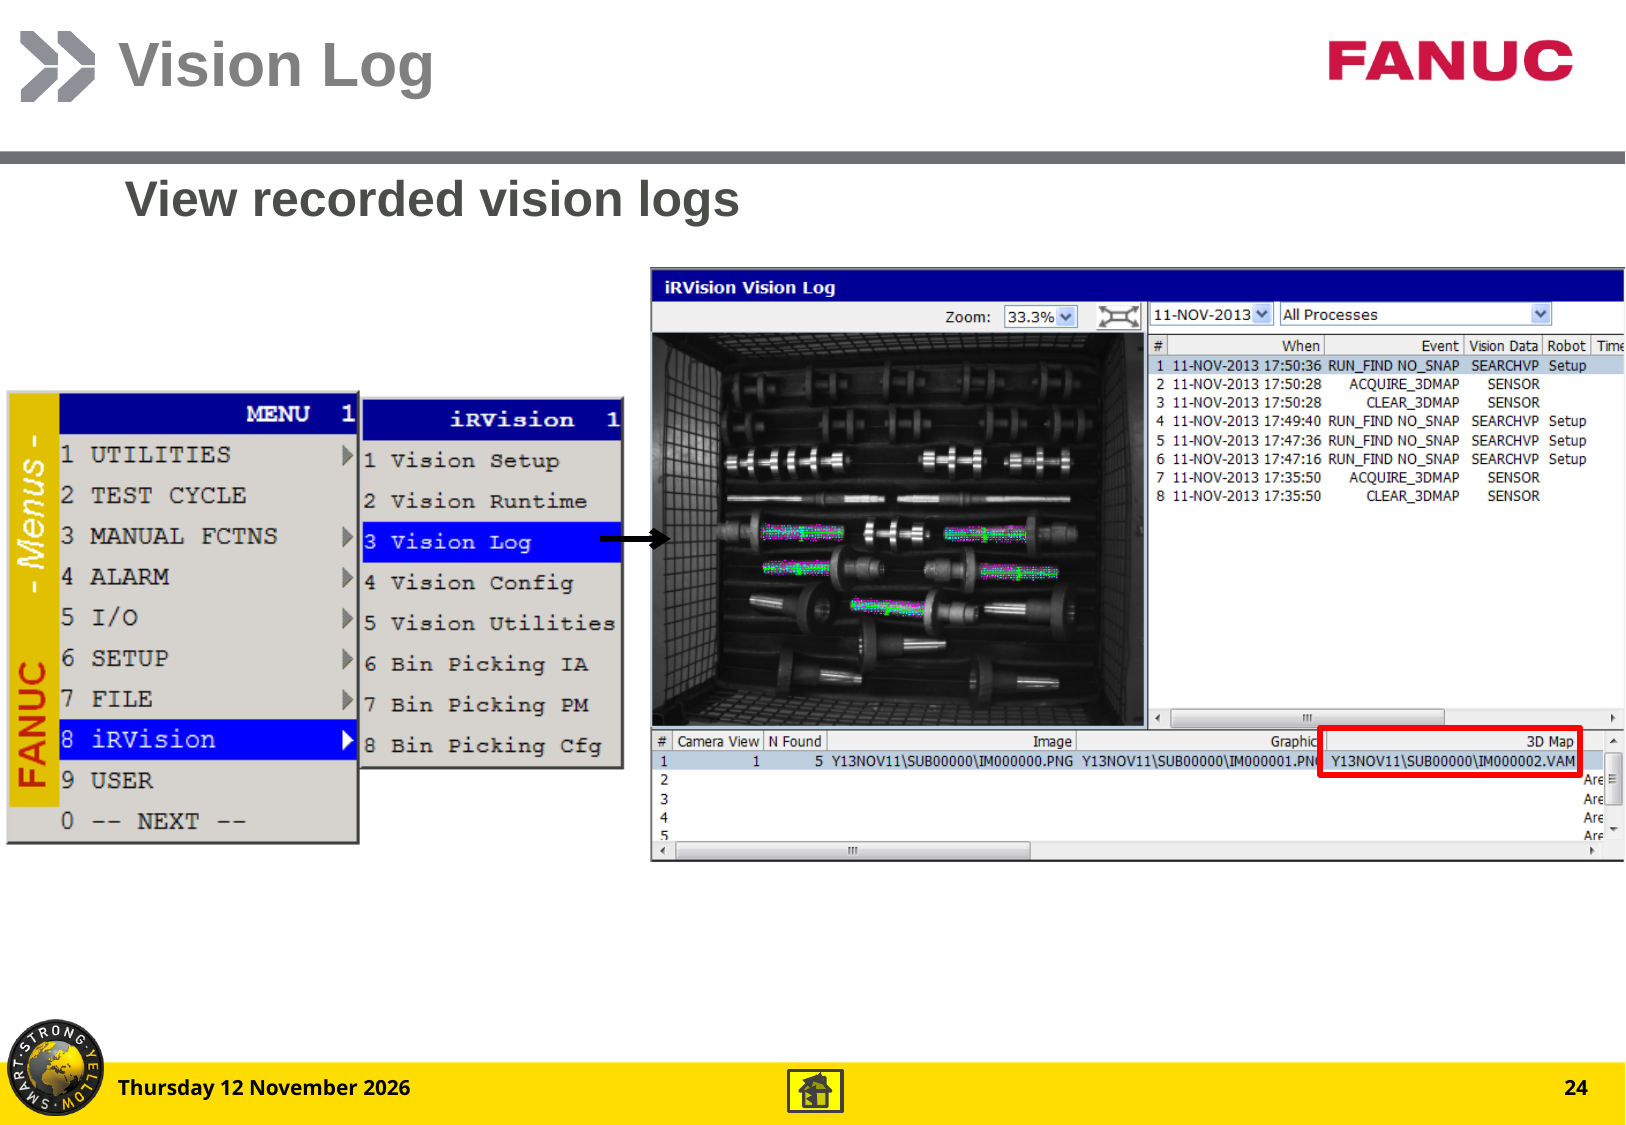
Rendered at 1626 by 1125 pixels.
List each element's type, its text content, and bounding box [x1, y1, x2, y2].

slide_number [117, 1062, 843, 1125]
text_box [788, 1070, 842, 1112]
picture [7, 1019, 104, 1116]
picture [4, 389, 629, 848]
slide_number 24 [1343, 1062, 1589, 1125]
title Vision Log [0, 0, 1625, 126]
picture [650, 266, 1625, 863]
list View recorded vision logs [0, 137, 1625, 232]
